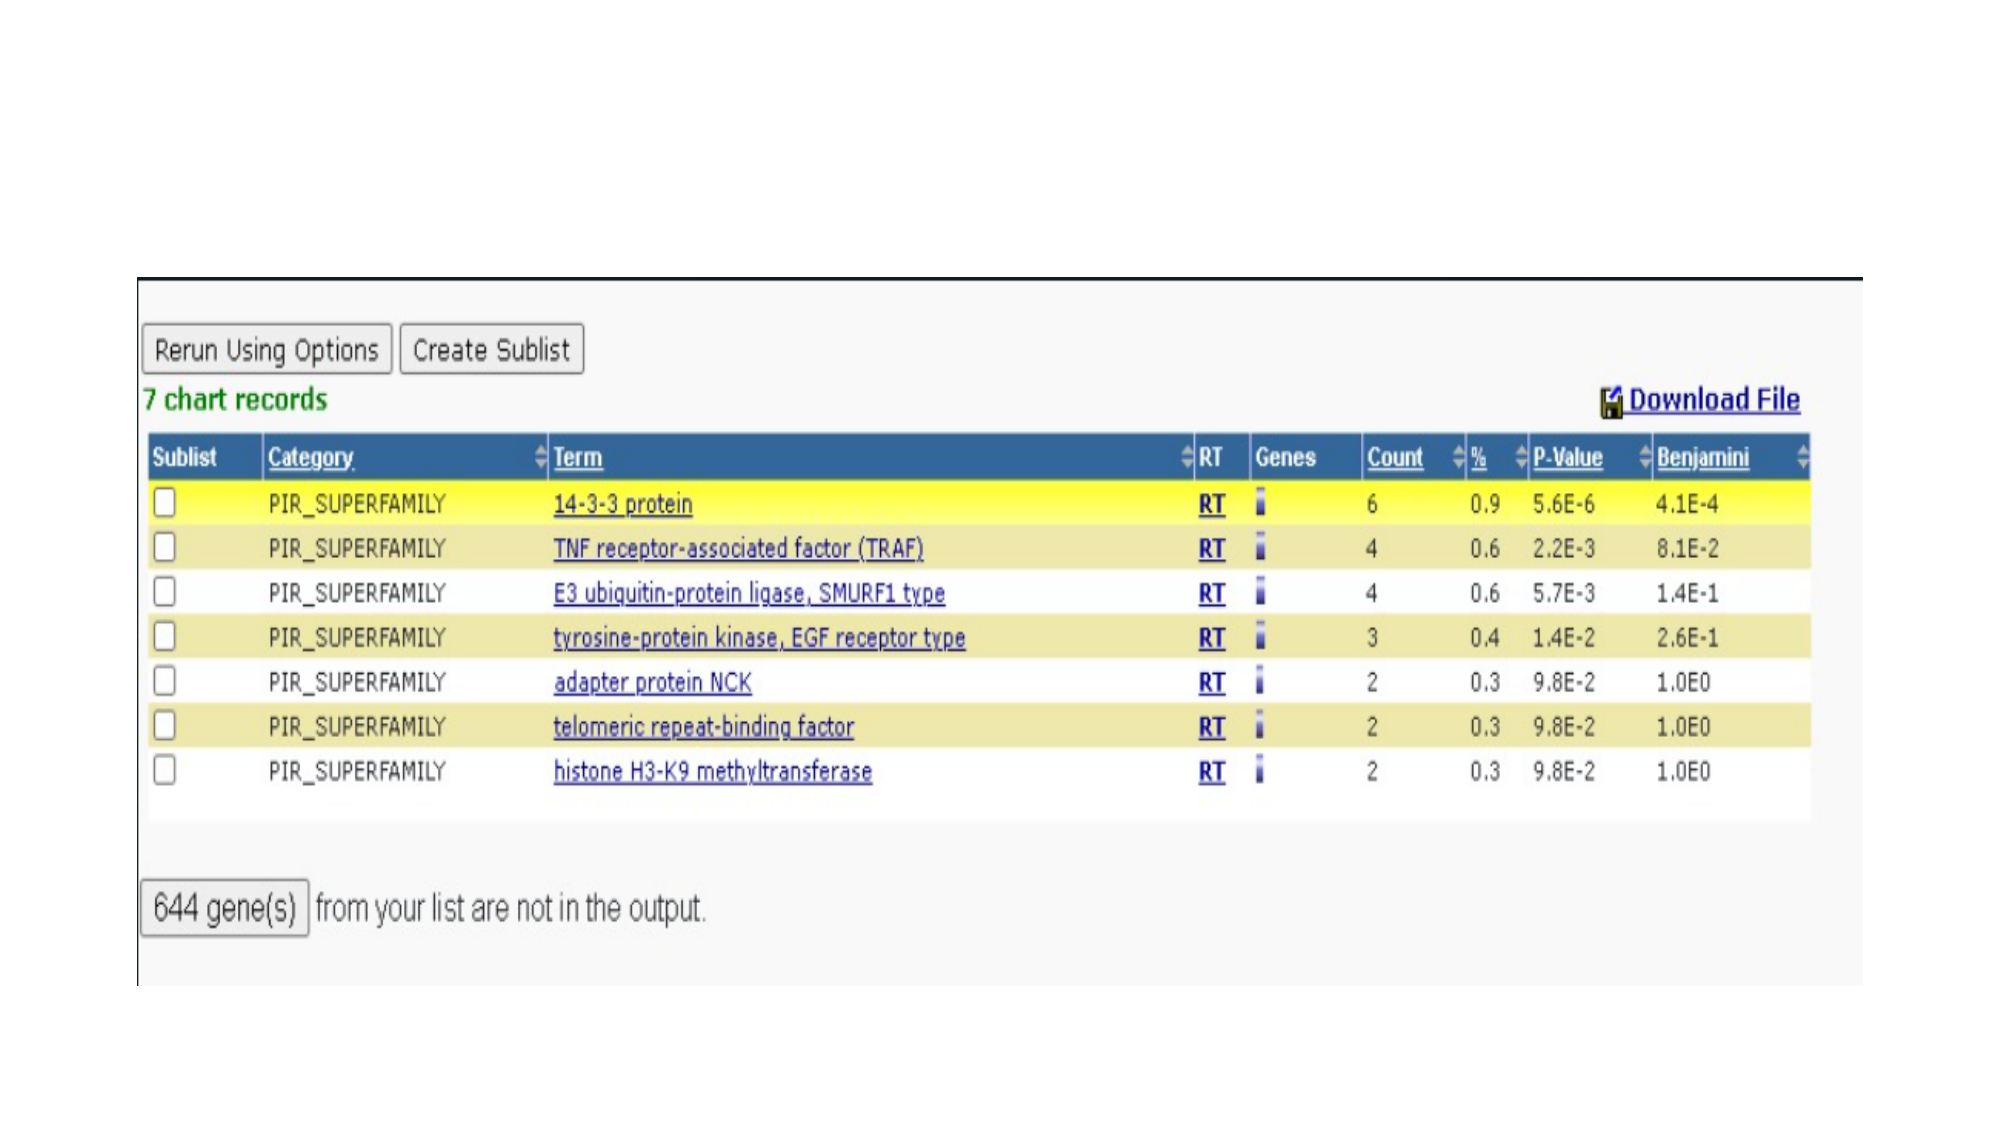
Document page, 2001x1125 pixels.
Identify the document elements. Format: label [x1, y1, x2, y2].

list [137, 277, 1863, 986]
